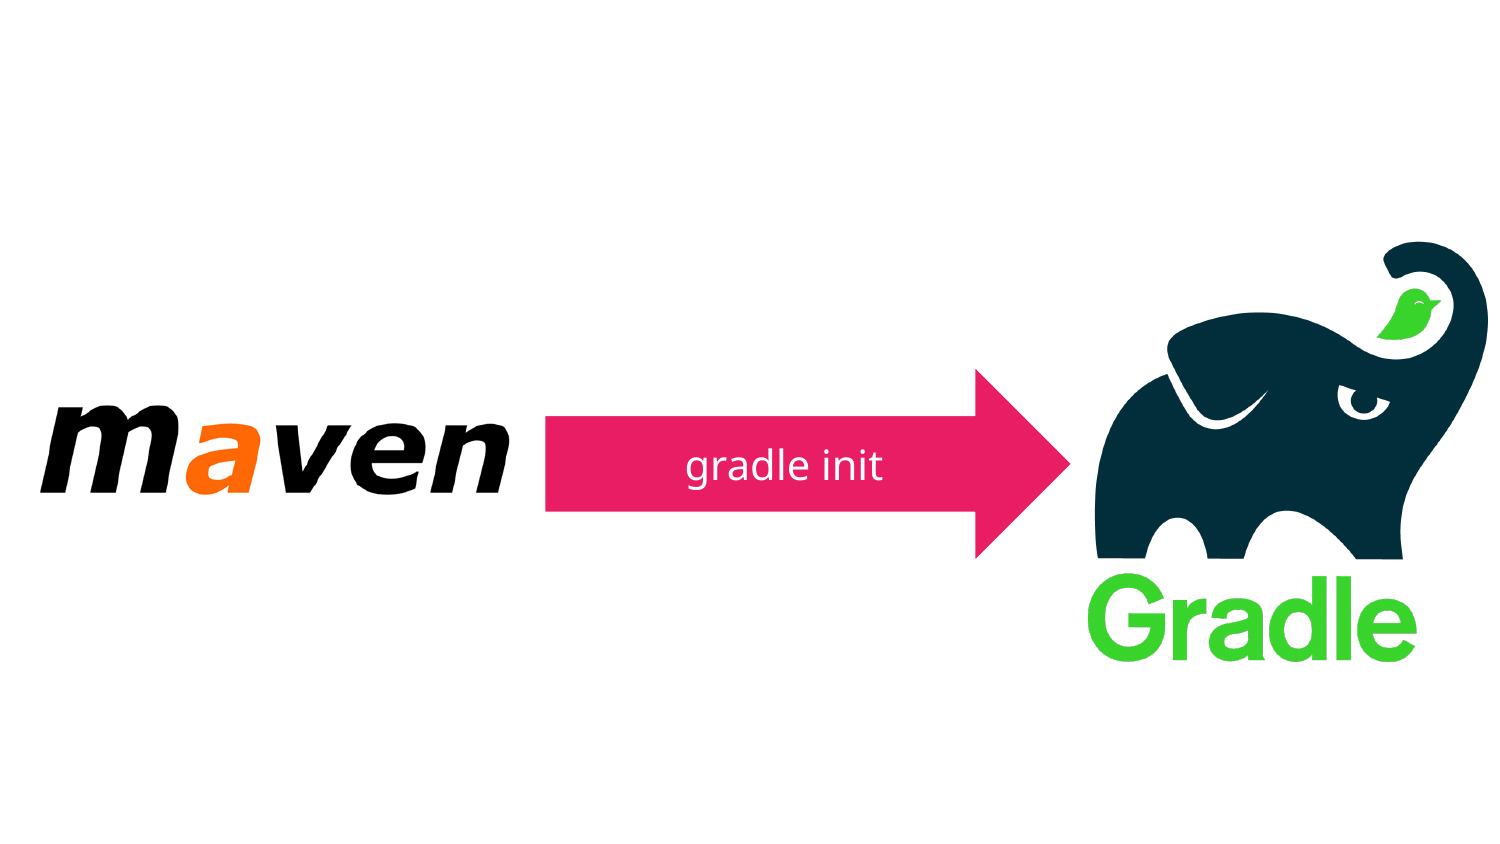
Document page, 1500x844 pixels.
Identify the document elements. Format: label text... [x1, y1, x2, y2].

picture [1071, 229, 1500, 672]
picture [0, 246, 545, 655]
text_box gradle init [549, 366, 1066, 562]
